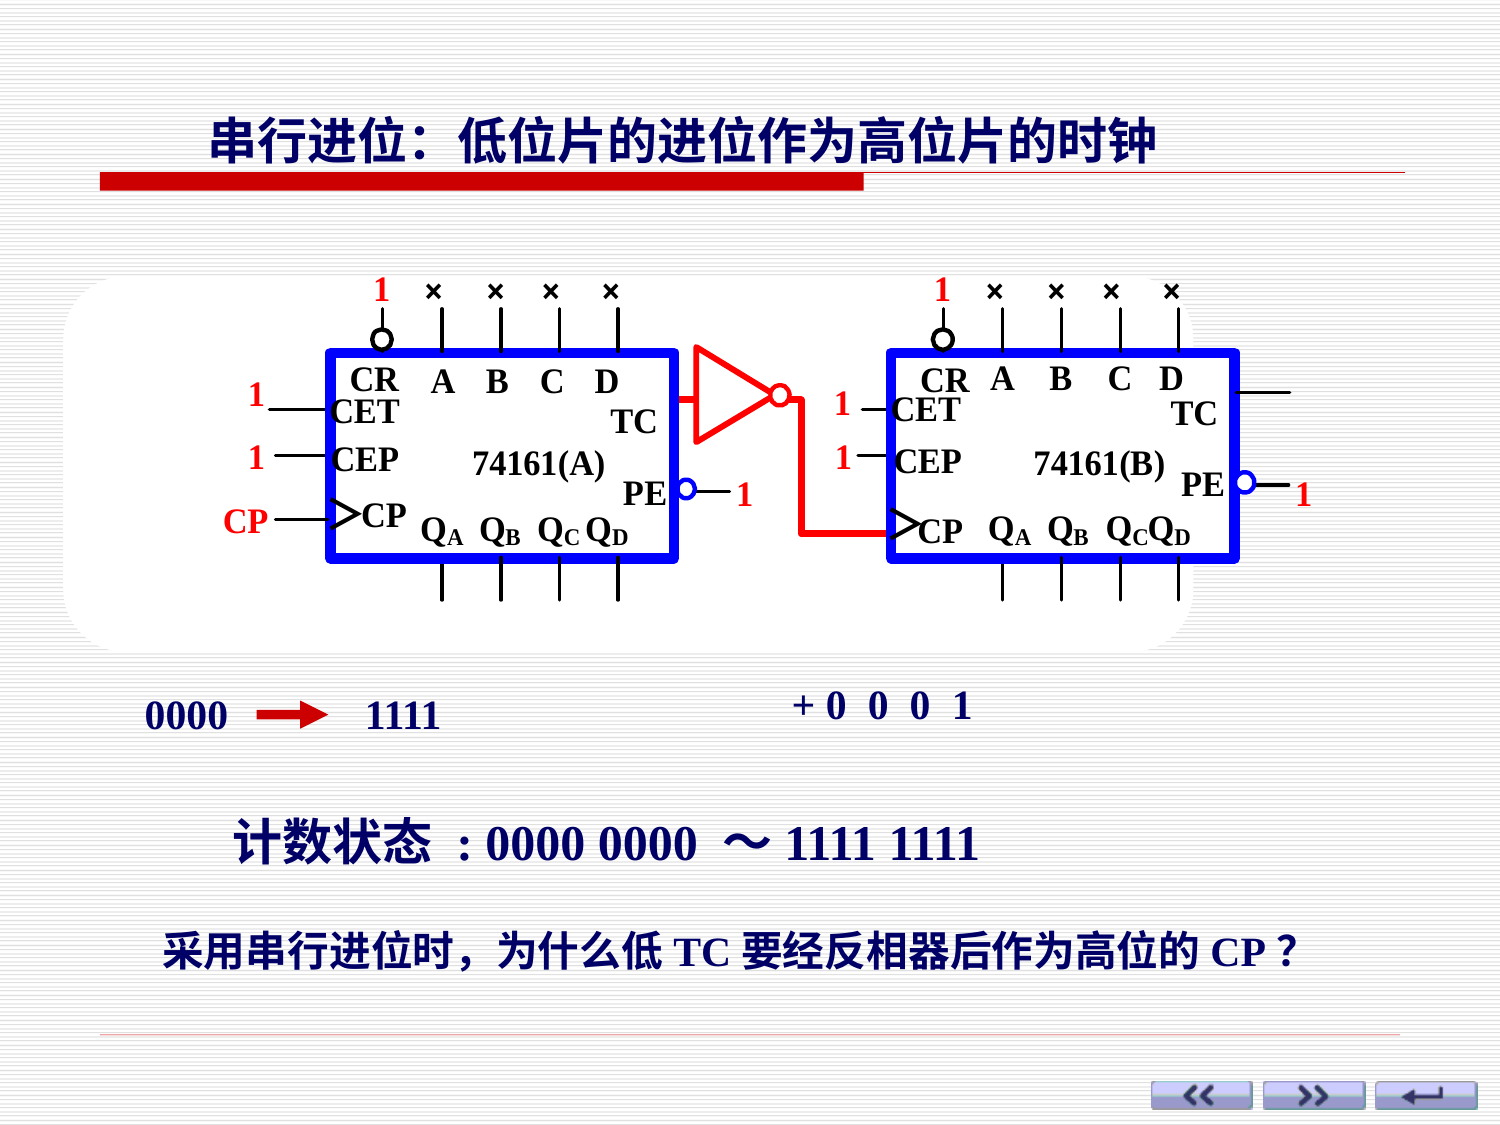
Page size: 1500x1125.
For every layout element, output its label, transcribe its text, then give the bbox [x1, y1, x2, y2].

text_box [63, 276, 1192, 653]
text_box + 0 0 0 1 [776, 670, 1176, 736]
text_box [218, 267, 1321, 606]
text_box 计数状态 : 0000 0000 ～1111 1111 [218, 803, 1126, 879]
picture [0, 0, 1500, 1125]
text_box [129, 680, 536, 746]
text_box 串行进位：低位片的进位作为高位片的时钟 [171, 101, 1195, 177]
text_box 采用串行进位时，为什么低TC要经反相器后作为高位的CP？ [123, 916, 1357, 982]
